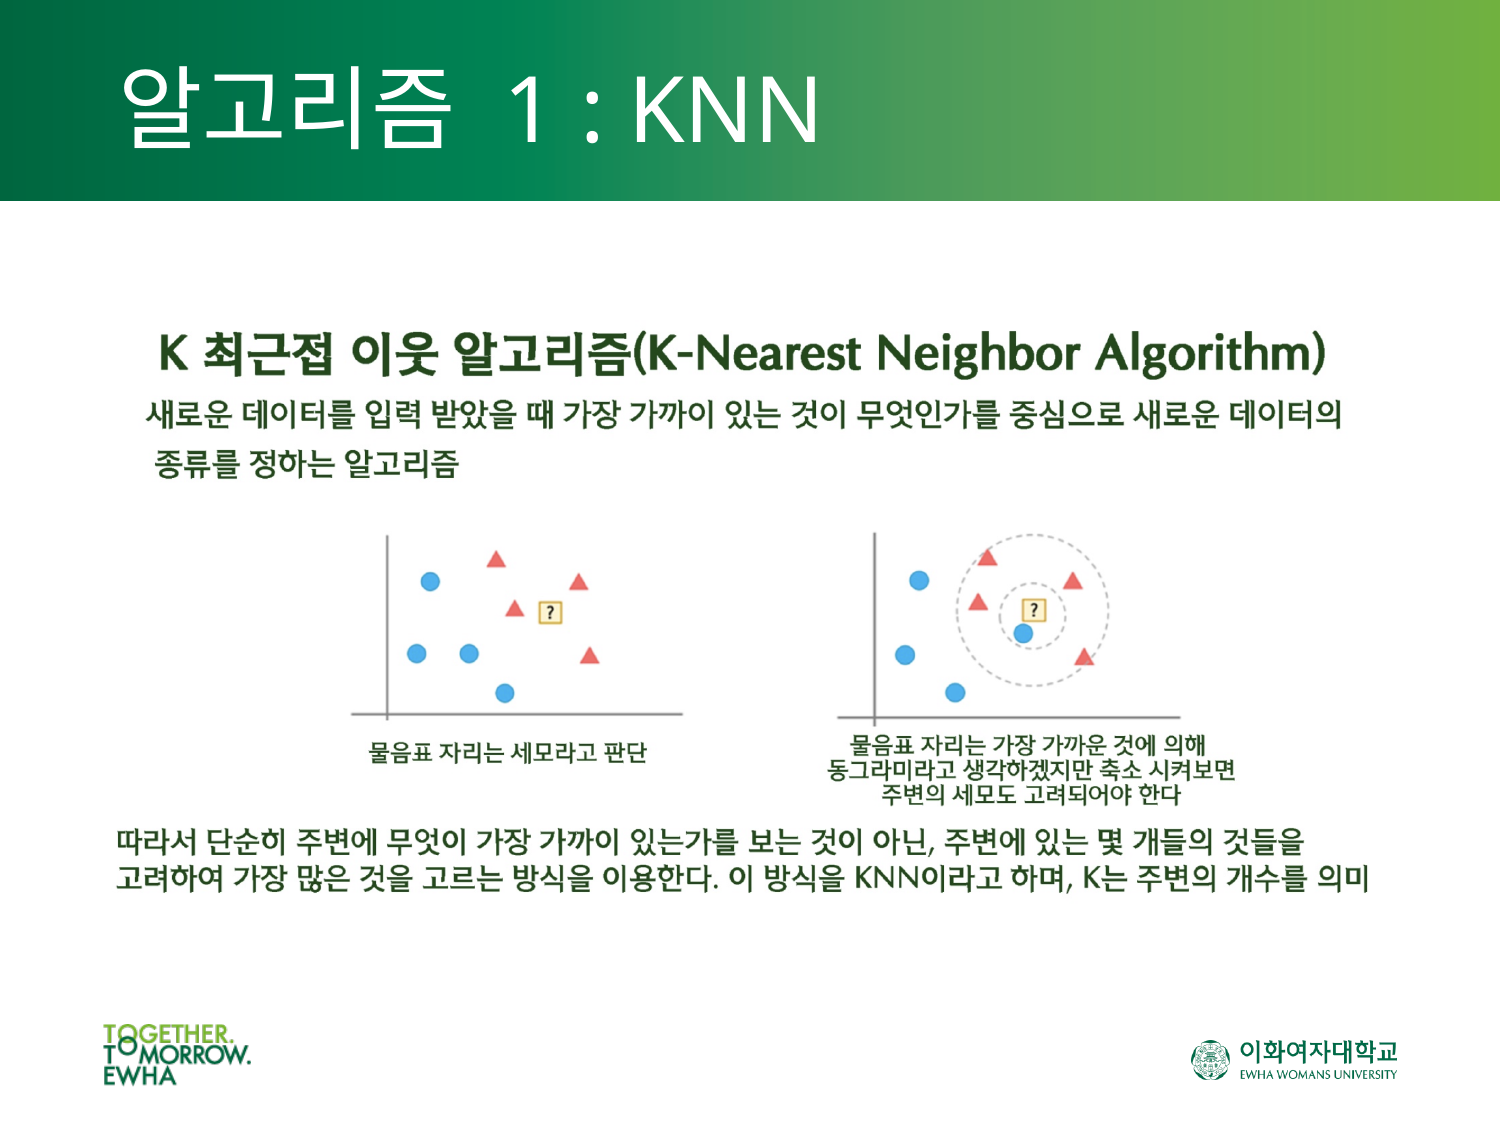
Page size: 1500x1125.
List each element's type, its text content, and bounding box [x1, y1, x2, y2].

picture [103, 1024, 251, 1087]
picture [1191, 1040, 1397, 1080]
picture [0, 0, 1500, 201]
title 알고리즘 1 : KNN [103, 4, 1397, 222]
picture [95, 288, 1390, 912]
